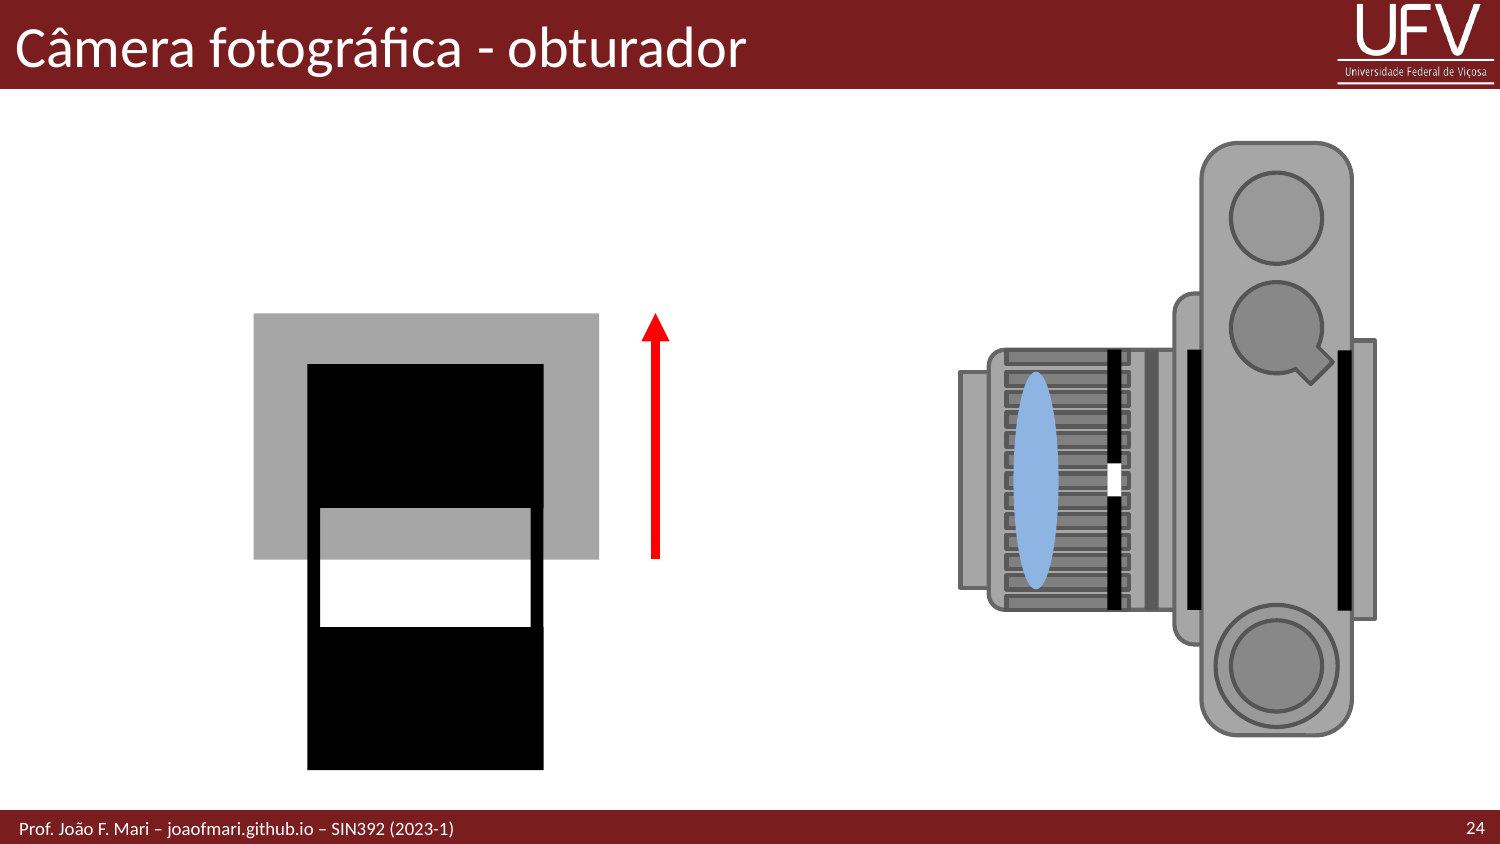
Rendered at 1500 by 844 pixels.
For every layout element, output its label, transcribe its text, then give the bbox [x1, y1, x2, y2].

text_box [251, 311, 601, 562]
title Câmera fotográfica - obturador [0, 0, 1500, 88]
footer Prof. João F. Mari – joaofmari.github.io – SIN392 (2023-1) [0, 812, 1034, 844]
slide_number 24 [1328, 811, 1500, 844]
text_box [960, 142, 1375, 736]
list [0, 88, 1500, 812]
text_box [307, 363, 544, 771]
